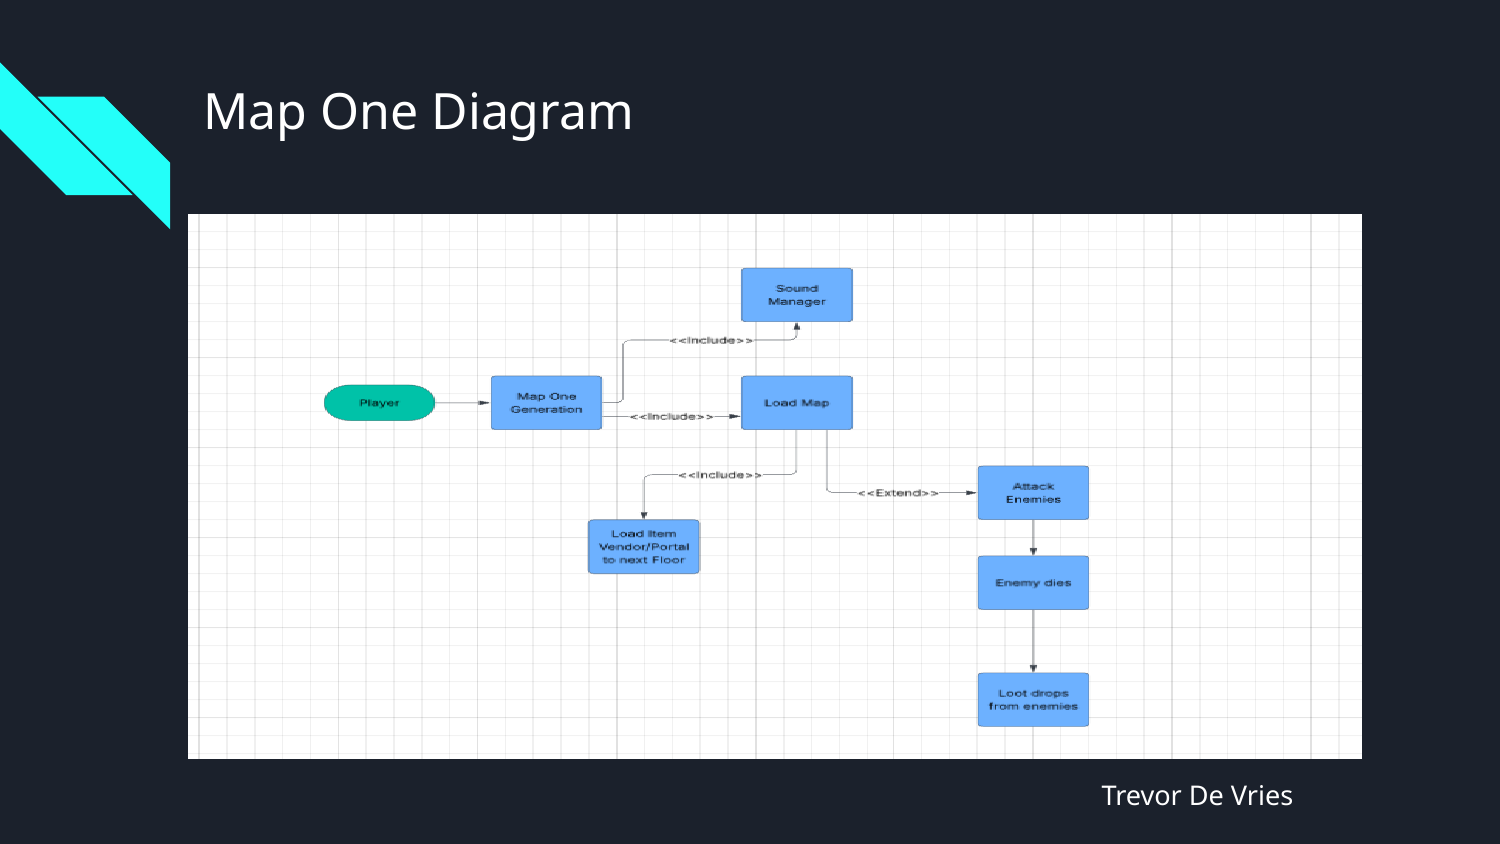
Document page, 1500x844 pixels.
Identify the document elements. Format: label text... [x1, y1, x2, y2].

title Map One Diagram [188, 64, 1368, 215]
text_box Trevor De Vries [995, 758, 1488, 826]
picture [188, 214, 1362, 759]
